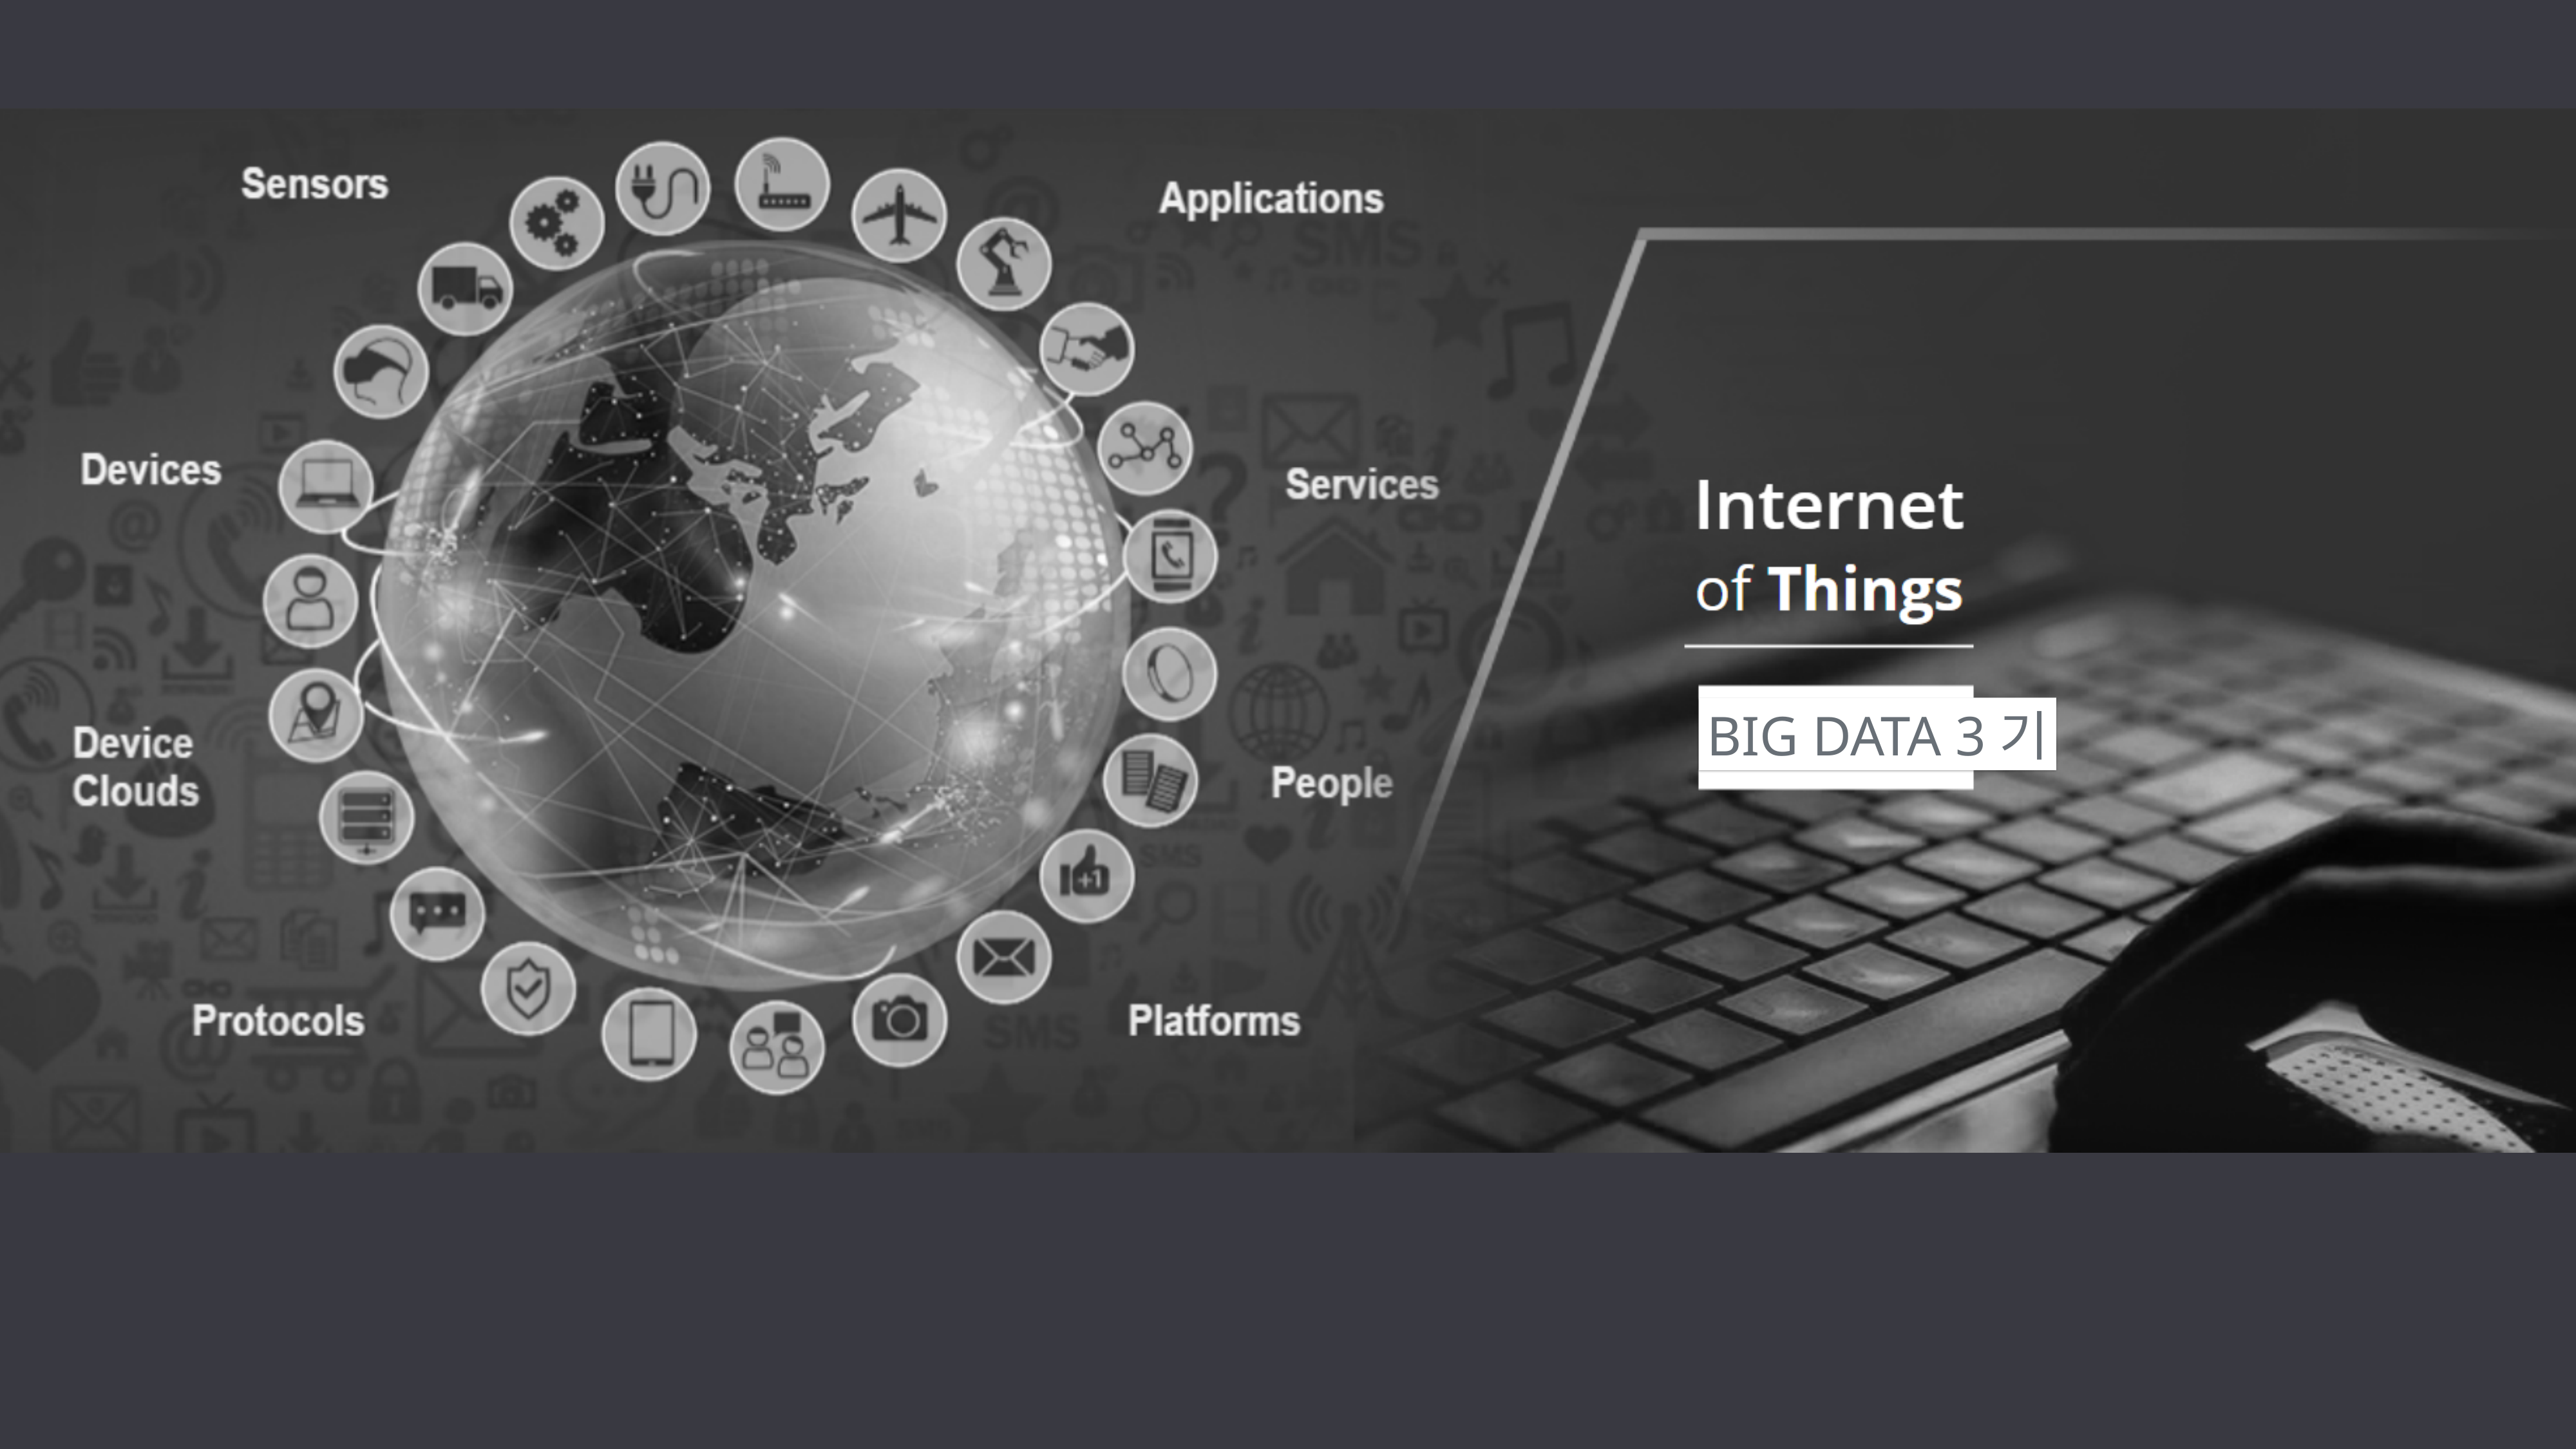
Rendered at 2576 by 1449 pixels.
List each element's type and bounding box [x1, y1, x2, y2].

picture [0, 108, 2576, 1153]
